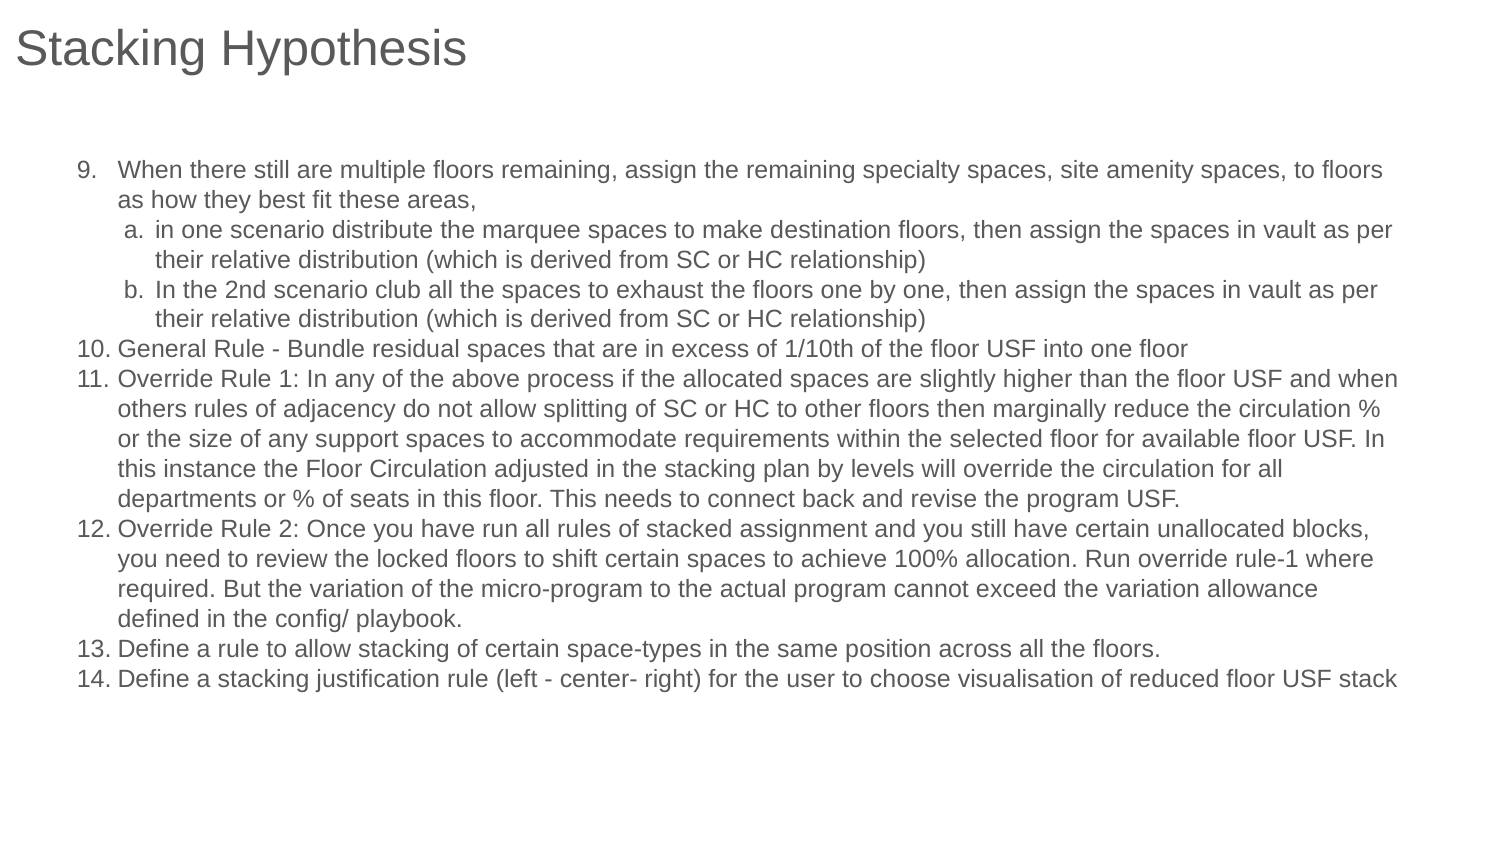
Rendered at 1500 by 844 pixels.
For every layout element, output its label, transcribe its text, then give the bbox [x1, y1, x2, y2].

text_box Stacking Hypothesis [0, 0, 1236, 89]
text_box When there still are multiple floors remaining, assign the remaining specialty spaces, site amenity spaces, to floors as how they best fit these areas, in one scenario distribute the marquee spaces to make destination floors, then assign the spaces in vault as per their relative distribution (which is derived from SC or HC relationship) In the 2nd scenario club all the spaces to exhaust the floors one by one, then assign the spaces in vault as per their relative distribution (which is derived from SC or HC relationship) General Rule - Bundle residual spaces that are in excess of 1/10th of the floor USF into one floor Override Rule 1: In any of the above process if the allocated spaces are slightly higher than the floor USF and when others rules of adjacency do not allow splitting of SC or HC to other floors then marginally reduce the circulation % or the size of any support spaces to accommodate requirements within the selected floor for available floor USF. In this instance the Floor Circulation adjusted in the stacking plan by levels will override the circulation for all departments or % of seats in this floor. This needs to connect back and revise the program USF. Override Rule 2: Once you have run all rules of stacked assignment and you still have certain unallocated blocks, you need to review the locked floors to shift certain spaces to achieve 100% allocation. Run override rule-1 where required. But the variation of the micro-program to the actual program cannot exceed the variation allowance defined in the config/ playbook. Define a rule to allow stacking of certain space-types in the same position across all the floors. Define a stacking justification rule (left - center- right) for the user to choose visualisation of reduced floor USF stack [55, 138, 1426, 708]
